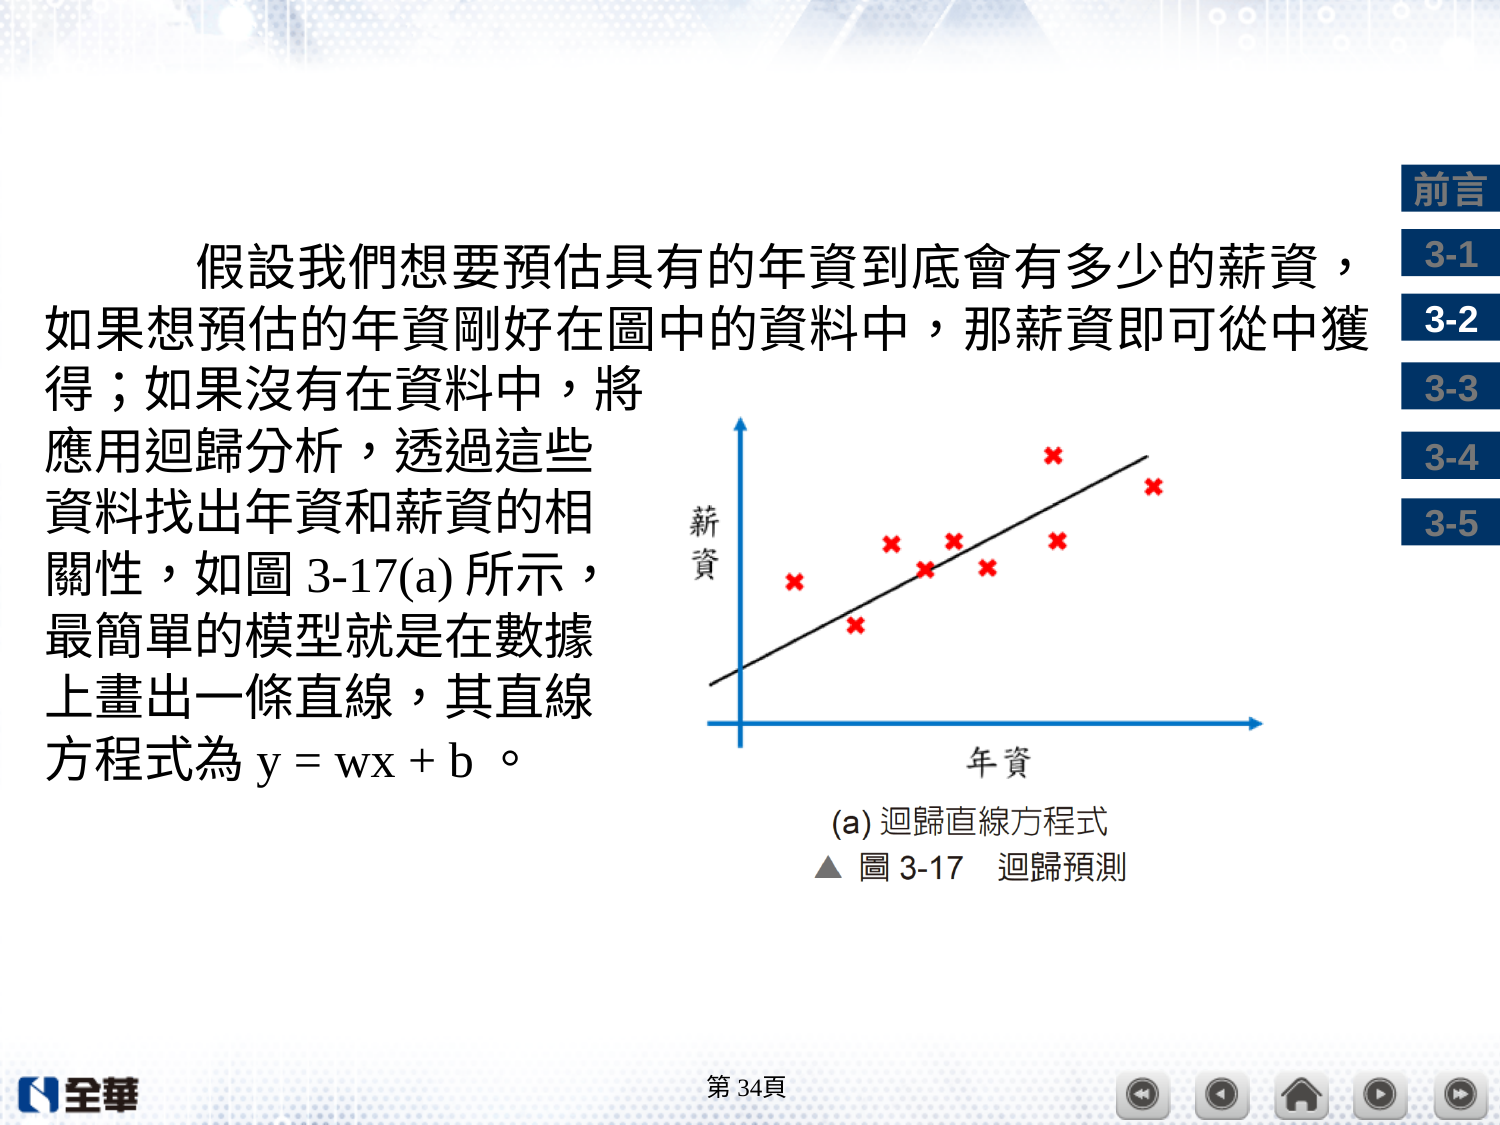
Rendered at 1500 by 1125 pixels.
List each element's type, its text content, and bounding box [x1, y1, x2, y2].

picture [0, 0, 1500, 1125]
list 假設我們想要預估具有的年資到底會有多少的薪資，如果想預估的年資剛好在圖中的資料中，那薪資即可從中獲得；如果沒有在資料中，將 應用迴歸分析，透過這些 資料找出年資和薪資的相 關性，如圖3-17(a)所示， 最簡單的模型就是在數據 上畫出一條直線，其直線 方程式為y = wx + b。 [29, 219, 1386, 1048]
